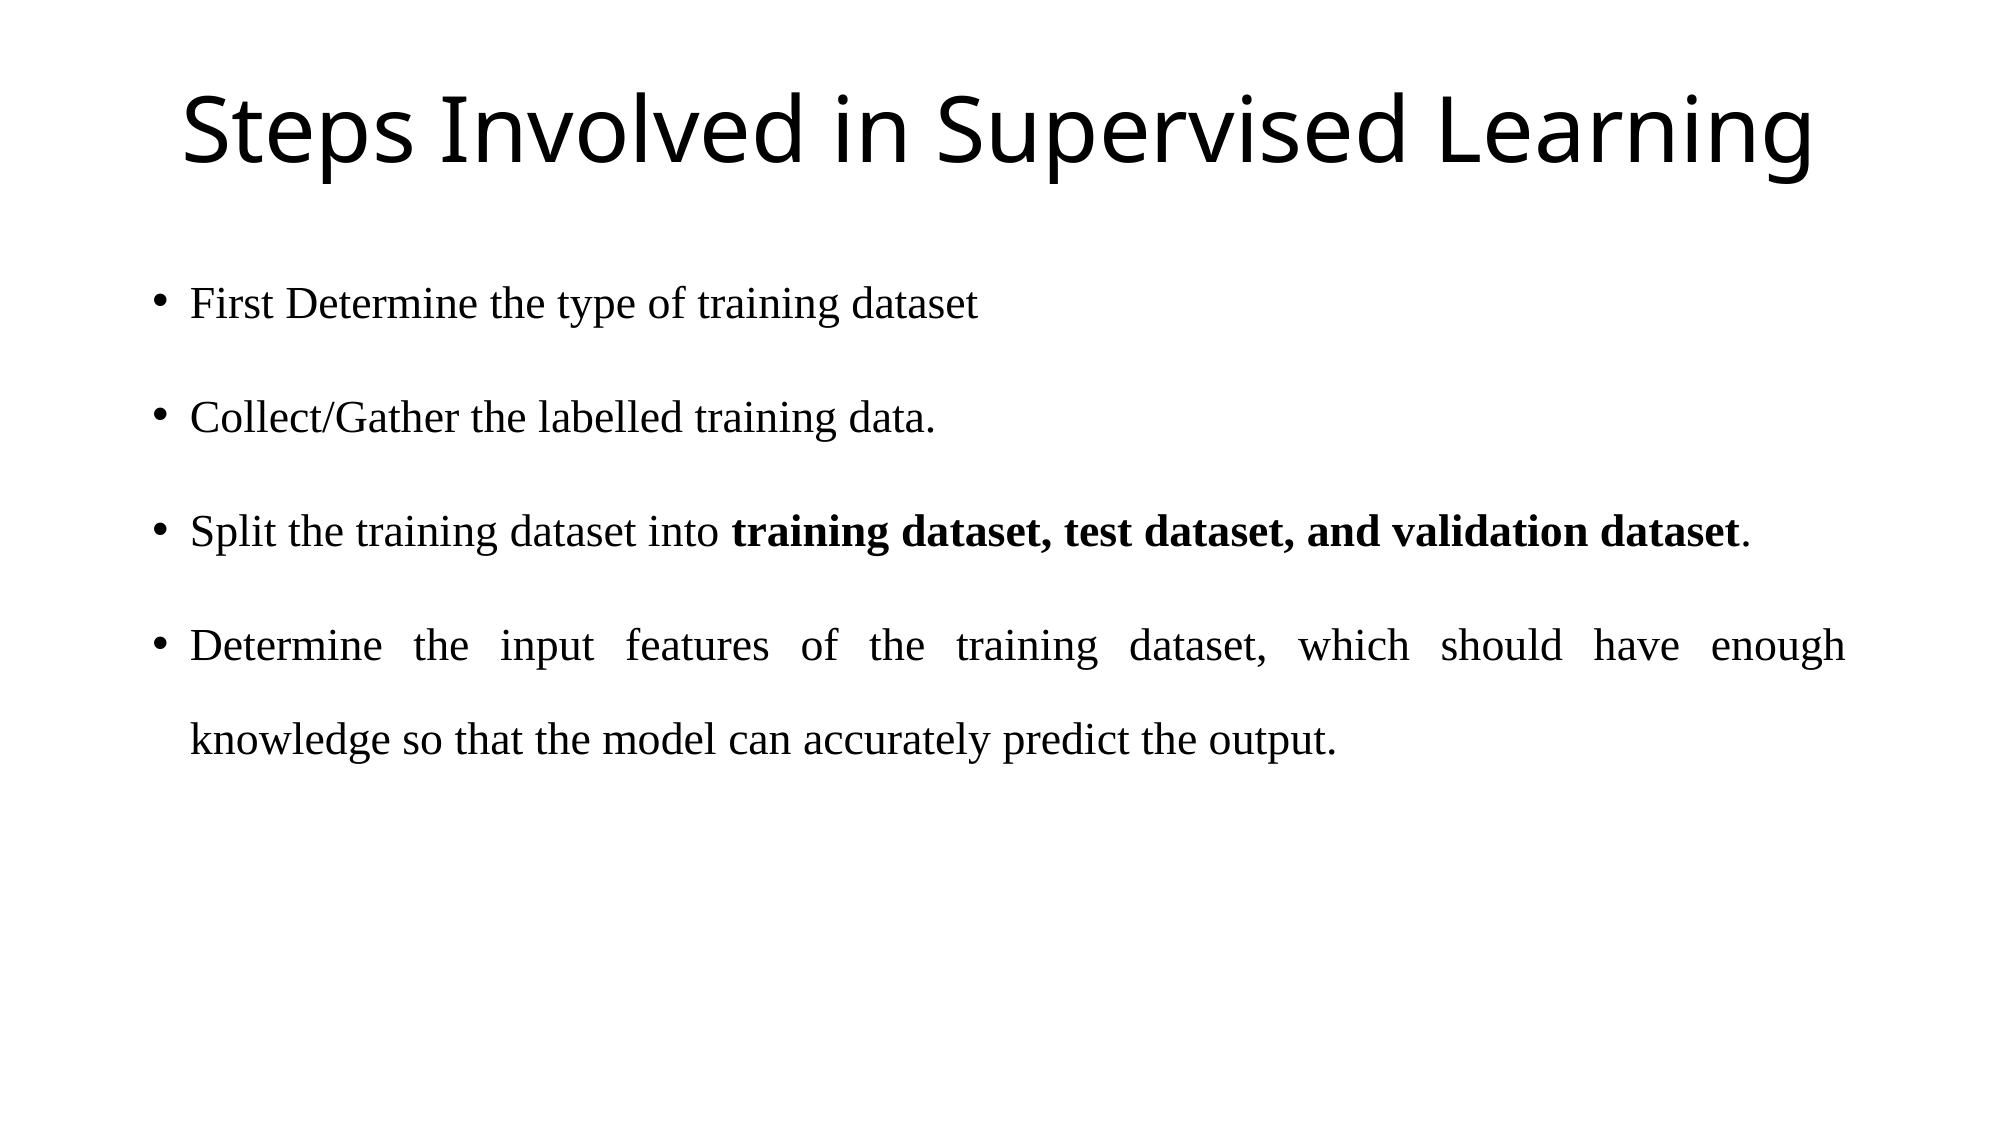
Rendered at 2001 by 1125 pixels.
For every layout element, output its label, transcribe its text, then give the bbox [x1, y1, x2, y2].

title Steps Involved in Supervised Learning [137, 52, 1863, 215]
list First Determine the type of training dataset Collect/Gather the labelled training data. Split the training dataset into training dataset, test dataset, and validation dataset. Determine the input features of the training dataset, which should have enough knowledge so that the model can accurately predict the output. [137, 226, 1863, 1086]
